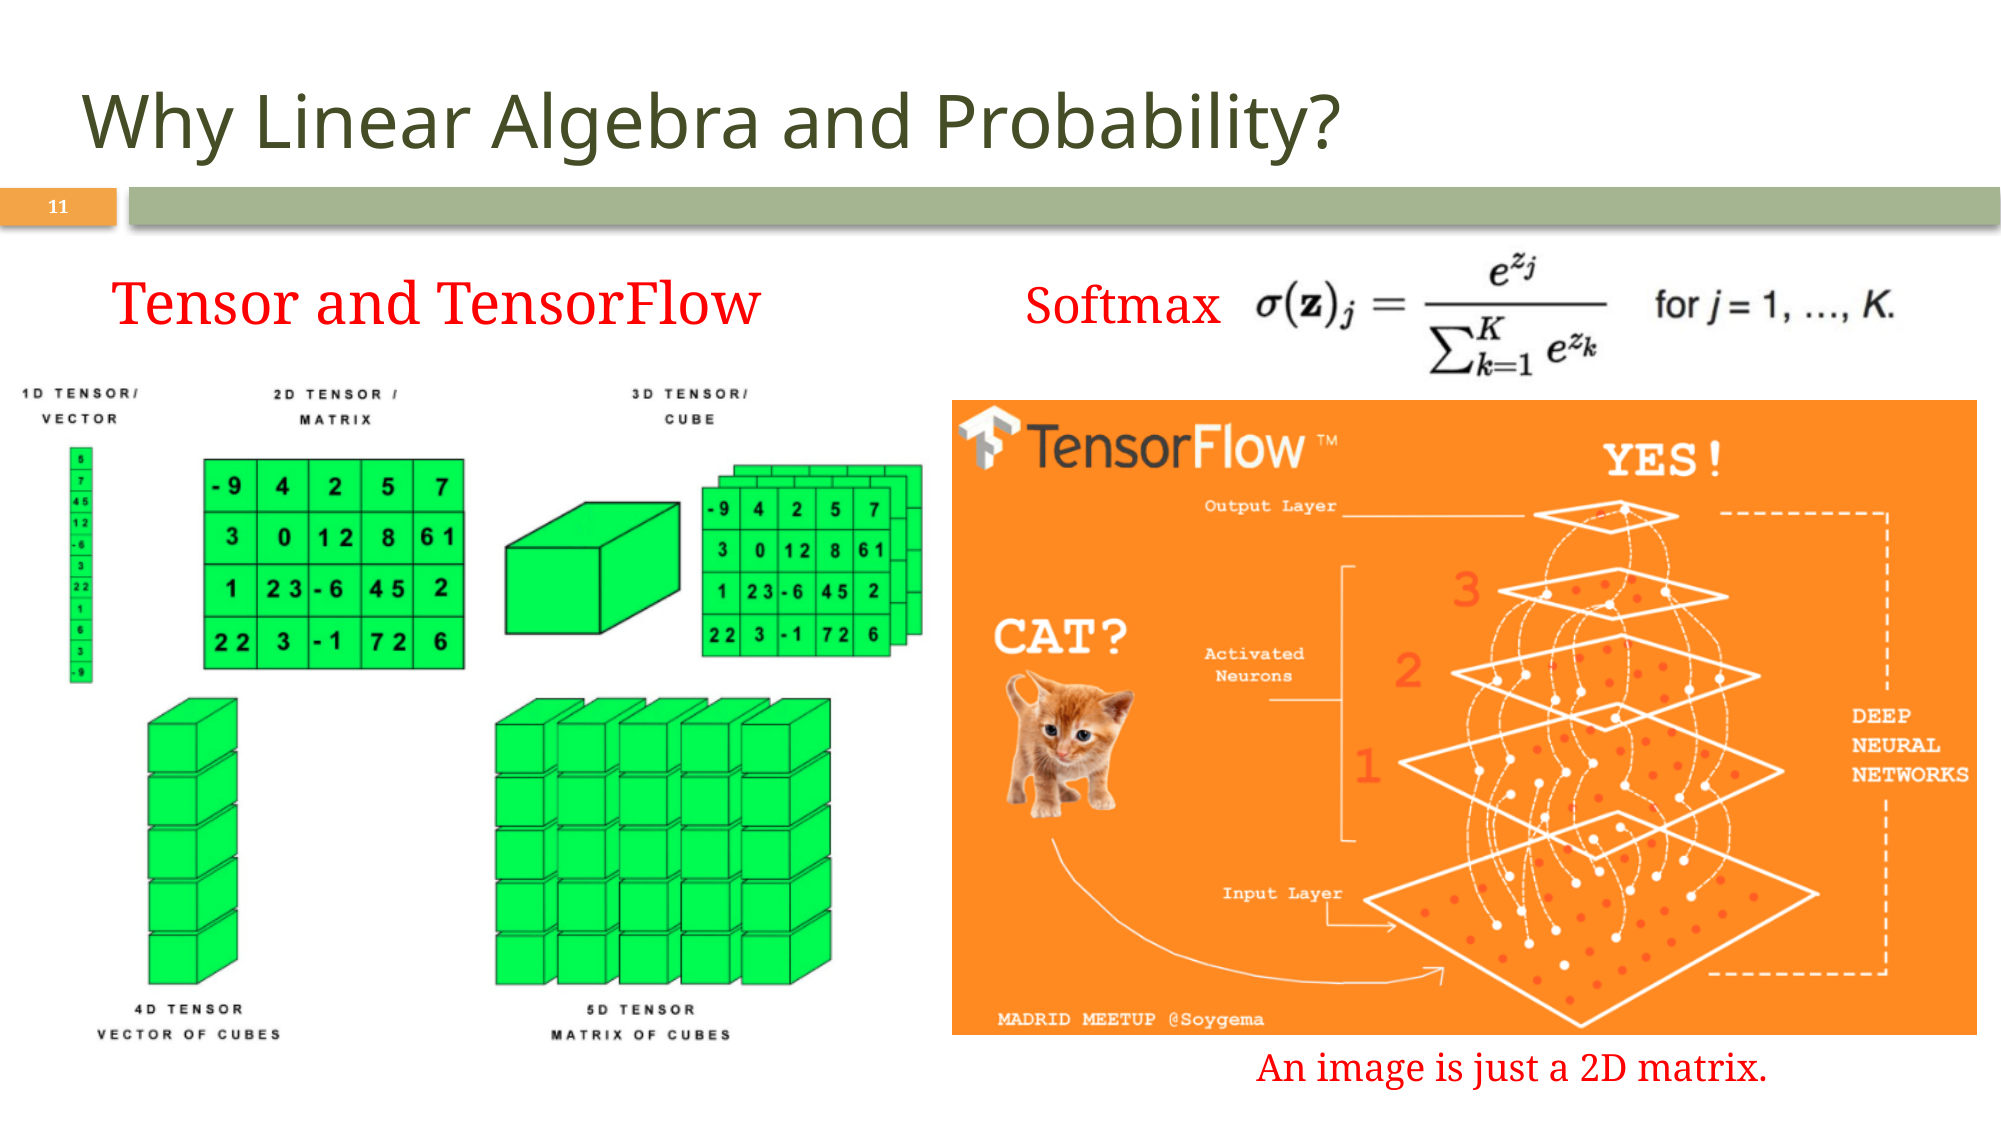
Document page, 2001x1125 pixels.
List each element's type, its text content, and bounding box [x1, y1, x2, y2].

slide_number 11 [0, 187, 117, 228]
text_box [13, 258, 930, 1055]
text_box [952, 242, 1977, 1098]
title Why Linear Algebra and Probability? [66, 37, 1627, 200]
